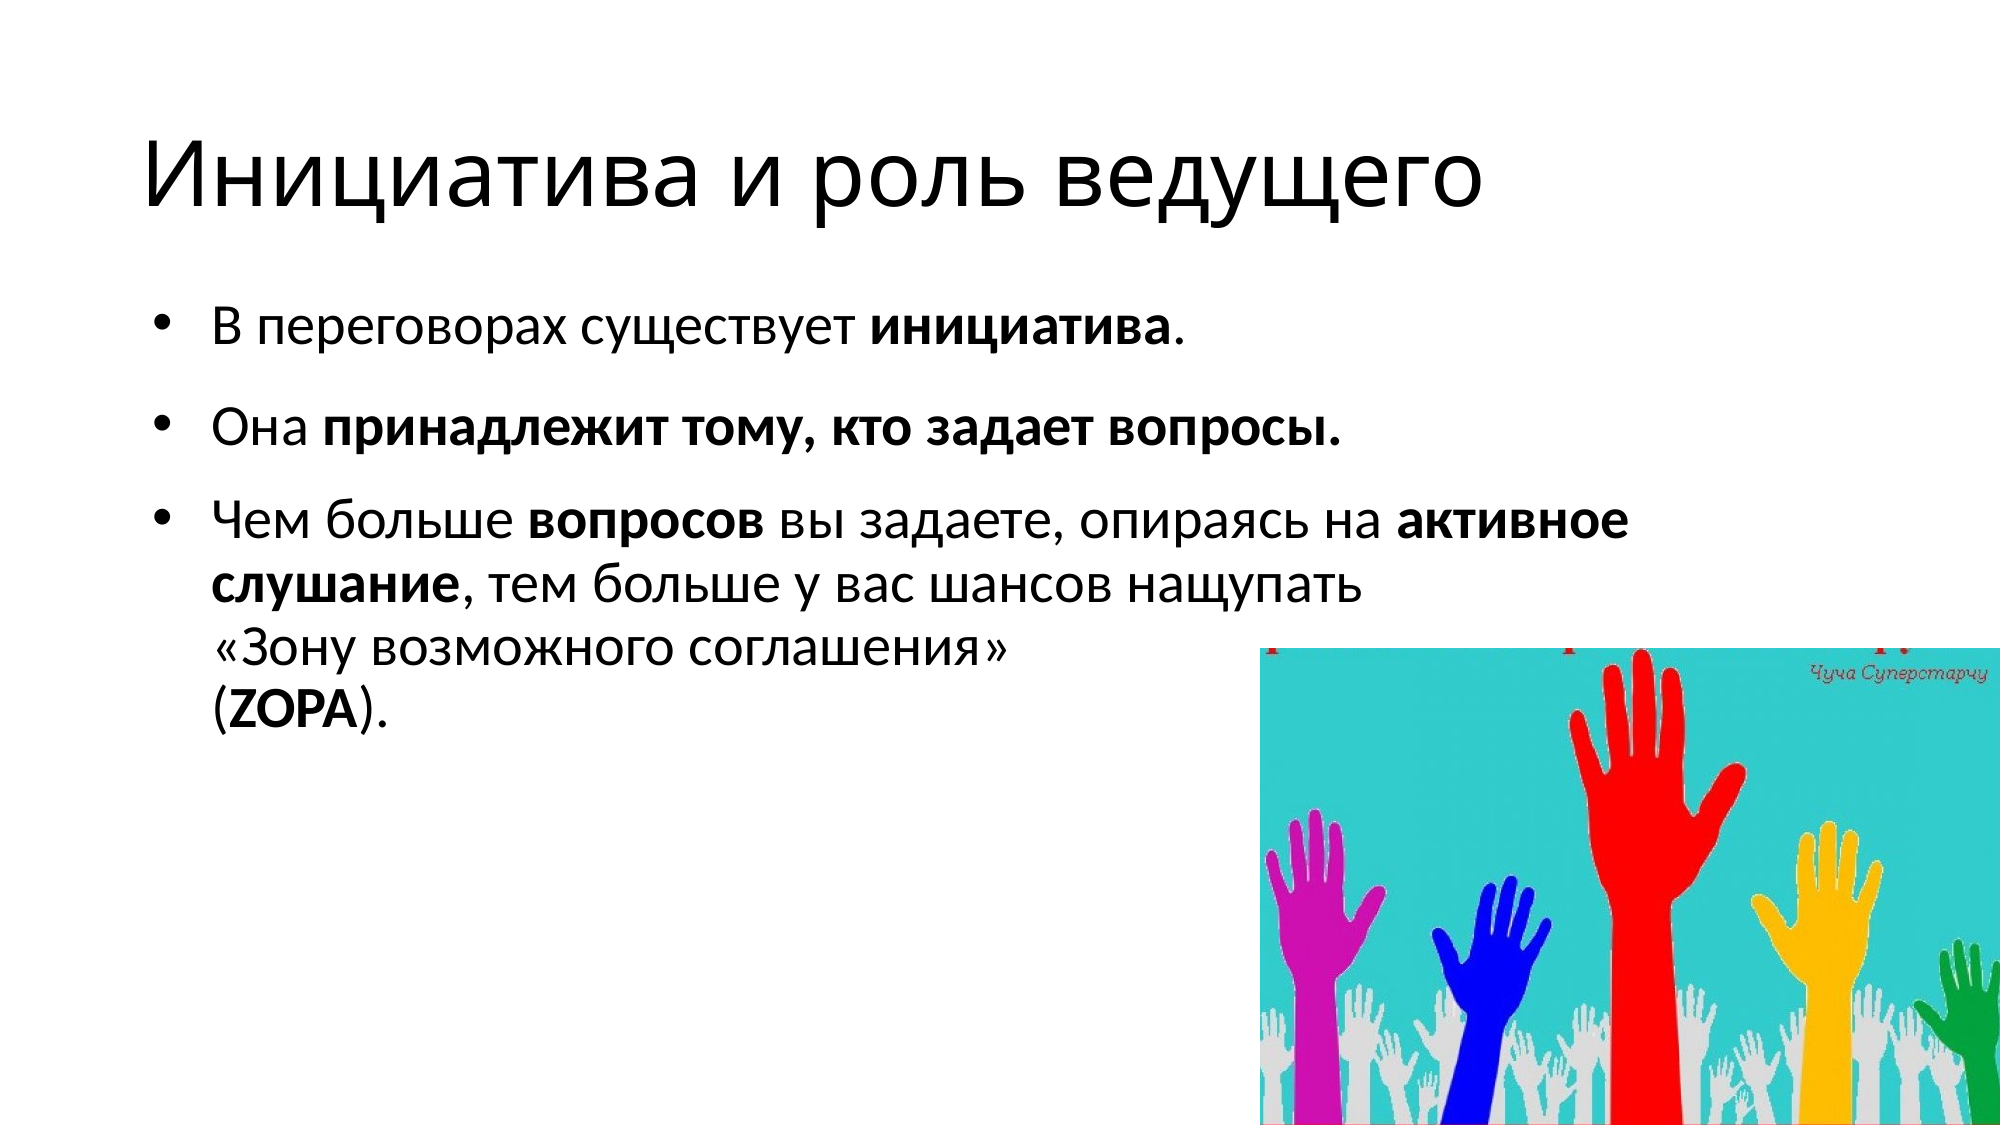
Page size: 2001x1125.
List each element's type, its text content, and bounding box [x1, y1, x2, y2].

picture [1260, 648, 2000, 1125]
list В переговорах существует инициатива. Она принадлежит тому, кто задает вопросы. Чем больше вопросов вы задаете, опираясь на активное слушание, тем больше у вас шансов нащупать «Зону возможного соглашения» (ZOPA). [137, 278, 1863, 993]
title Инициатива и роль ведущего [137, 73, 1863, 264]
